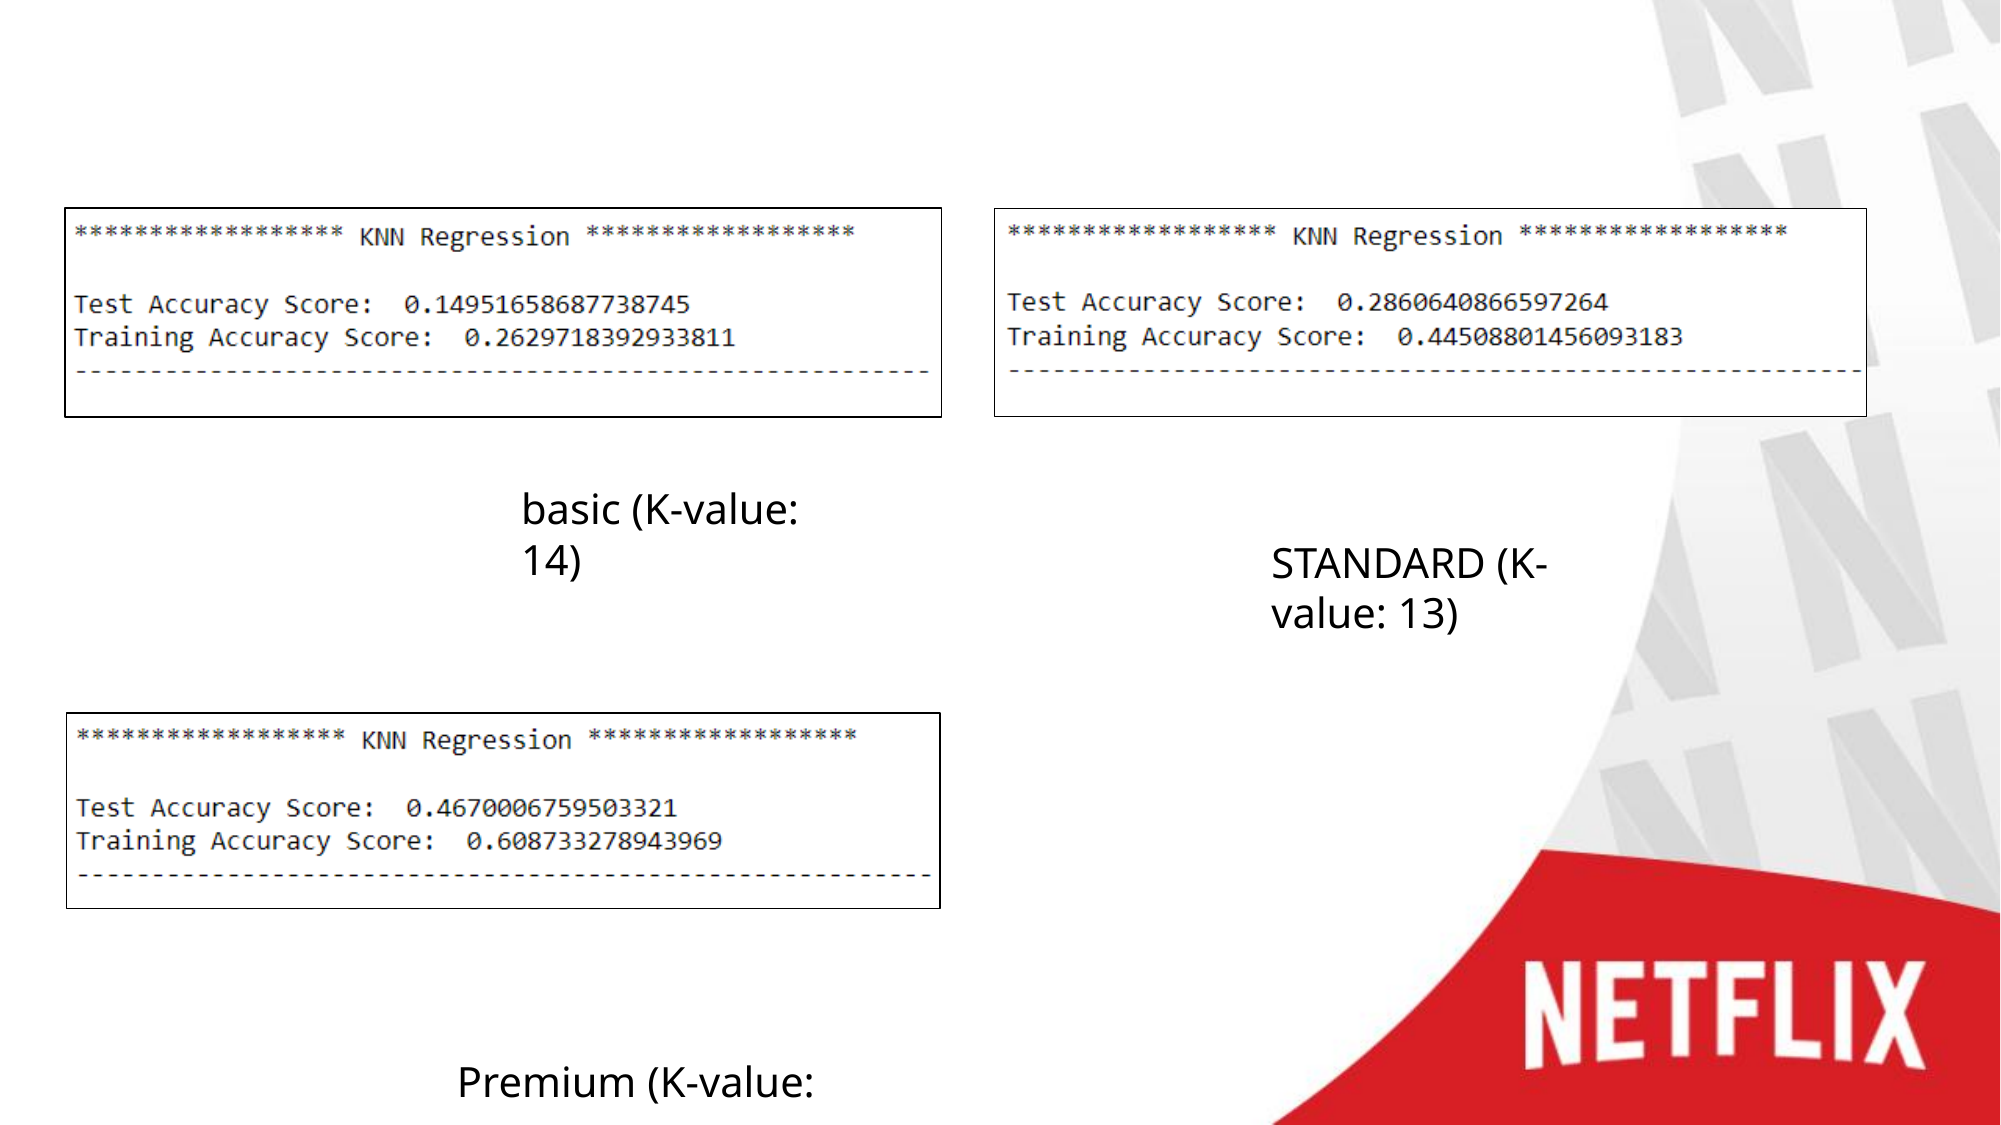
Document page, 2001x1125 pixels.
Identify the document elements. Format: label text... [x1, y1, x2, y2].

text_box STANDARD (K-value: 13) [1256, 522, 1605, 653]
text_box basic (K-value: 14) [506, 468, 855, 599]
picture [0, 0, 2001, 1125]
text_box Premium (K-value: 5) [366, 1033, 859, 1125]
